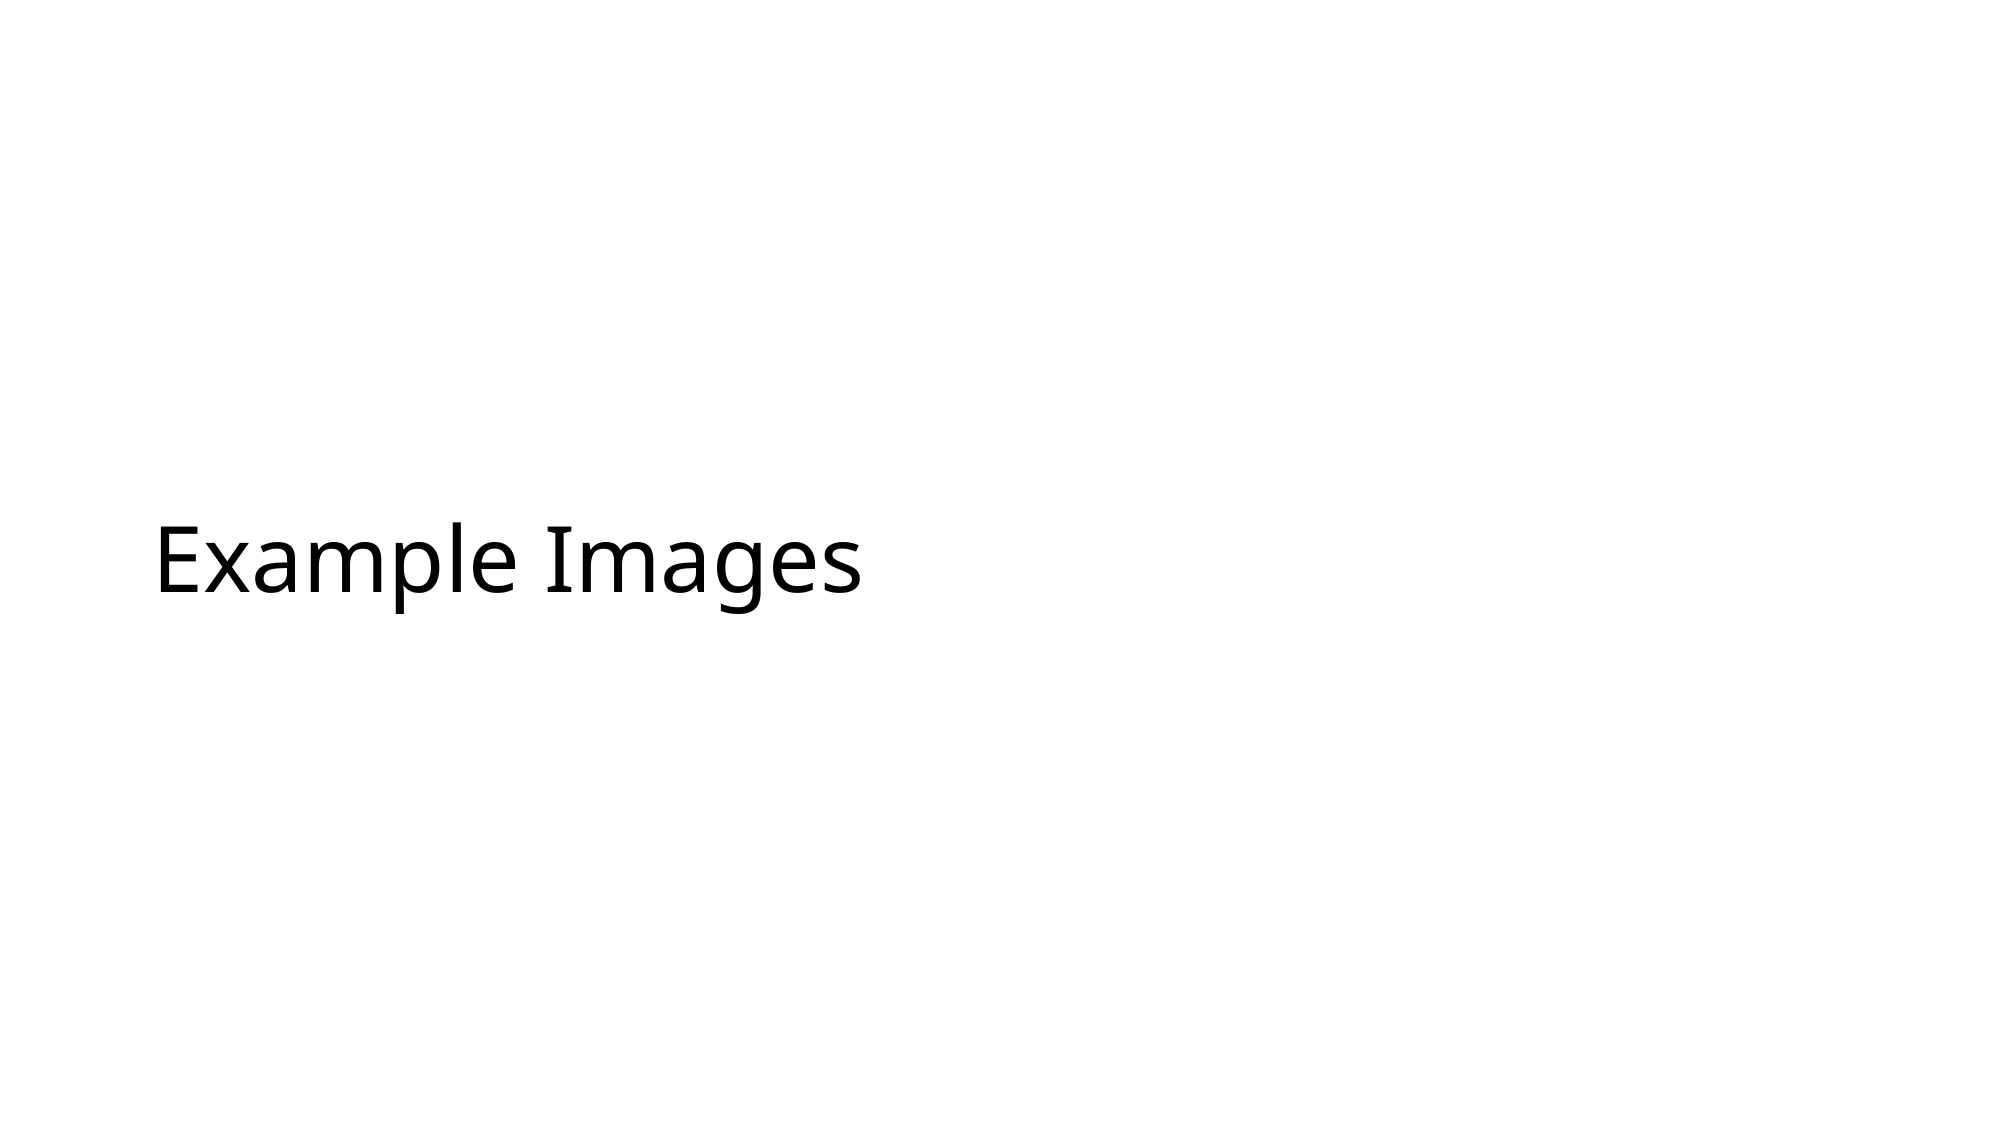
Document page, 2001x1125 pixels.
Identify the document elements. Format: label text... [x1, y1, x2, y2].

title Example Images [137, 453, 1863, 672]
